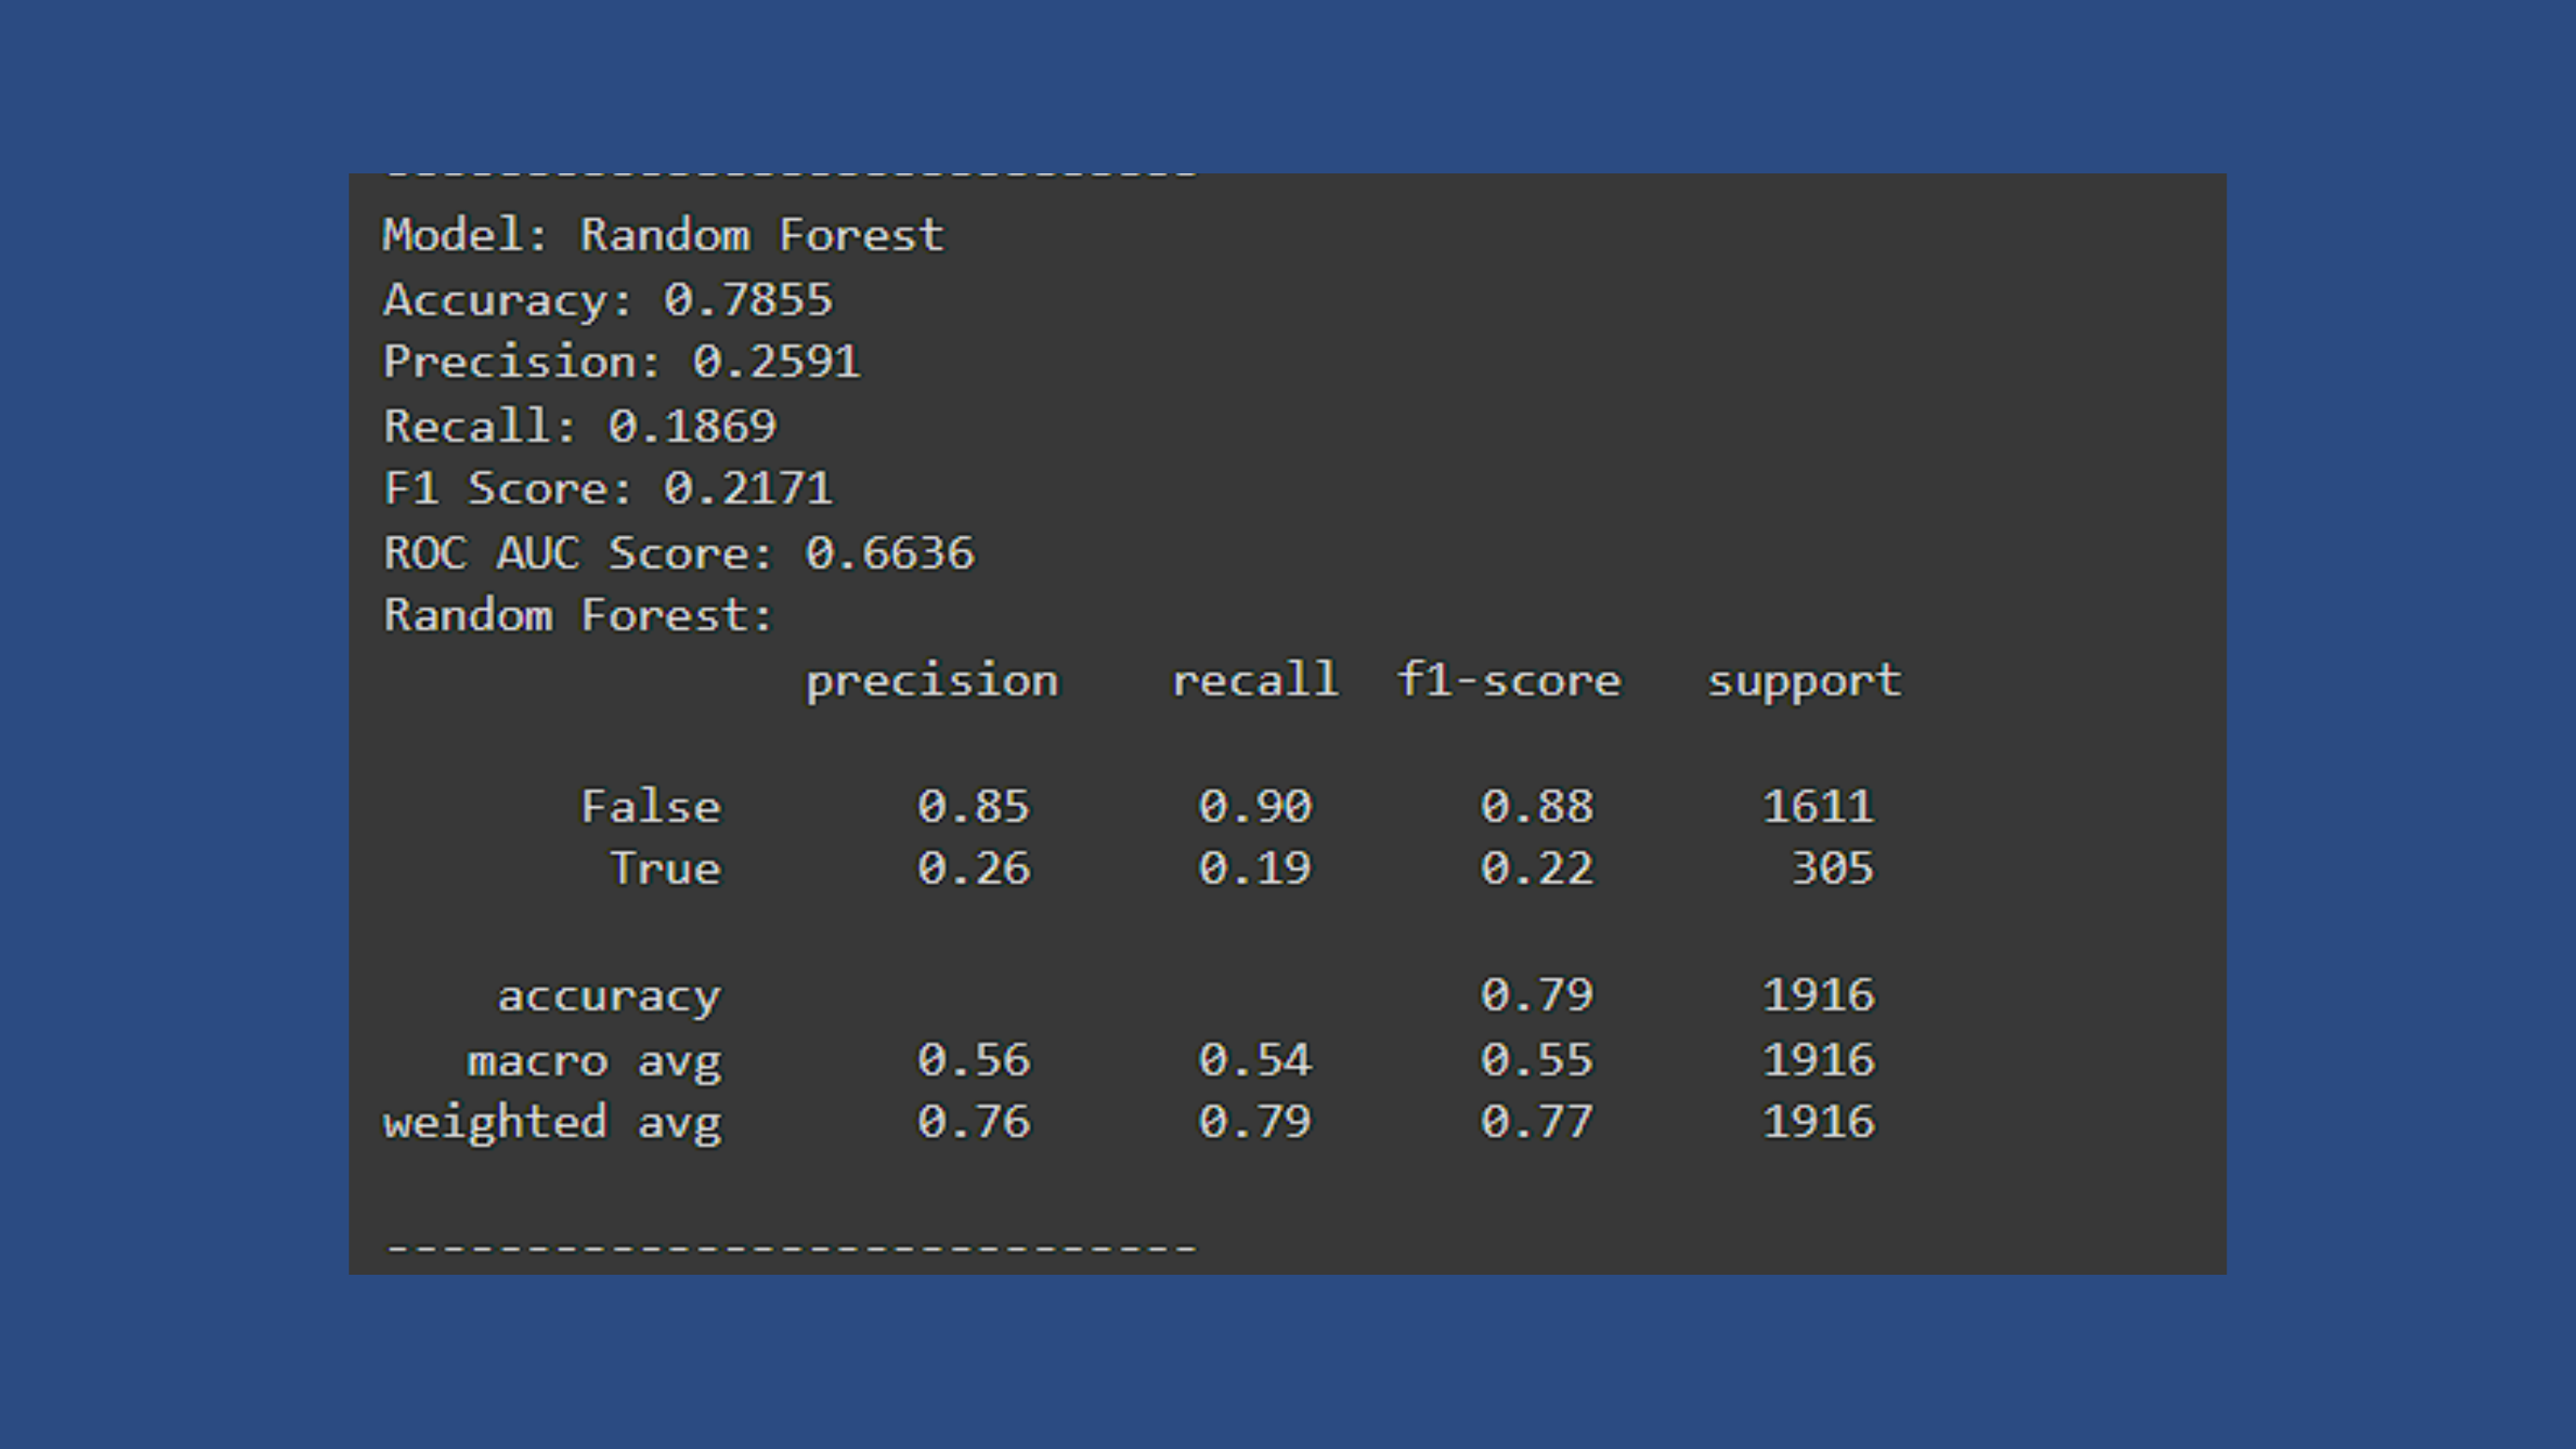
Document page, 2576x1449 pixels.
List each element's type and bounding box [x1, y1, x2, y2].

text_box [349, 173, 2227, 1275]
